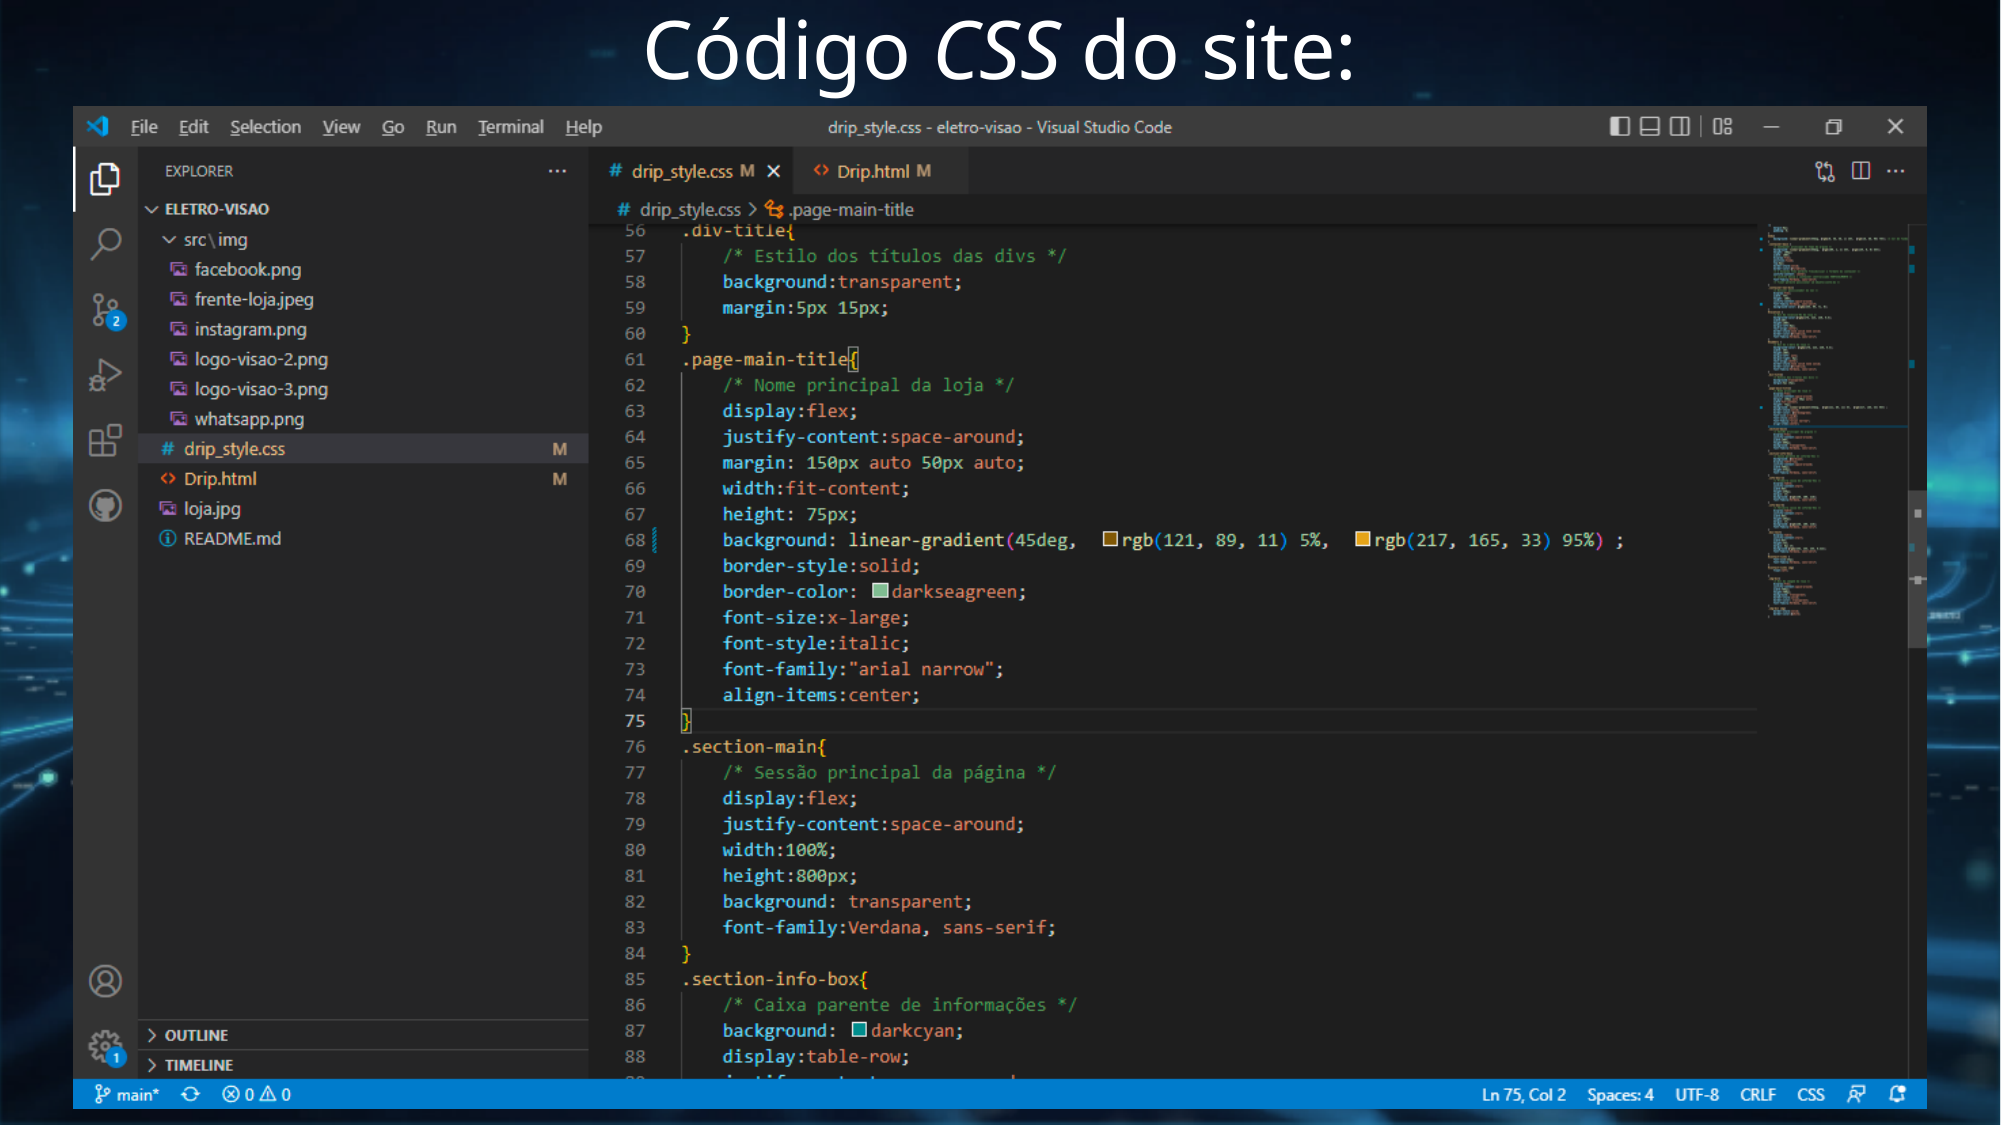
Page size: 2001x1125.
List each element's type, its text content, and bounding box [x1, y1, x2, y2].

title Código CSS do site: [622, 0, 1378, 106]
picture [0, 0, 2001, 1125]
